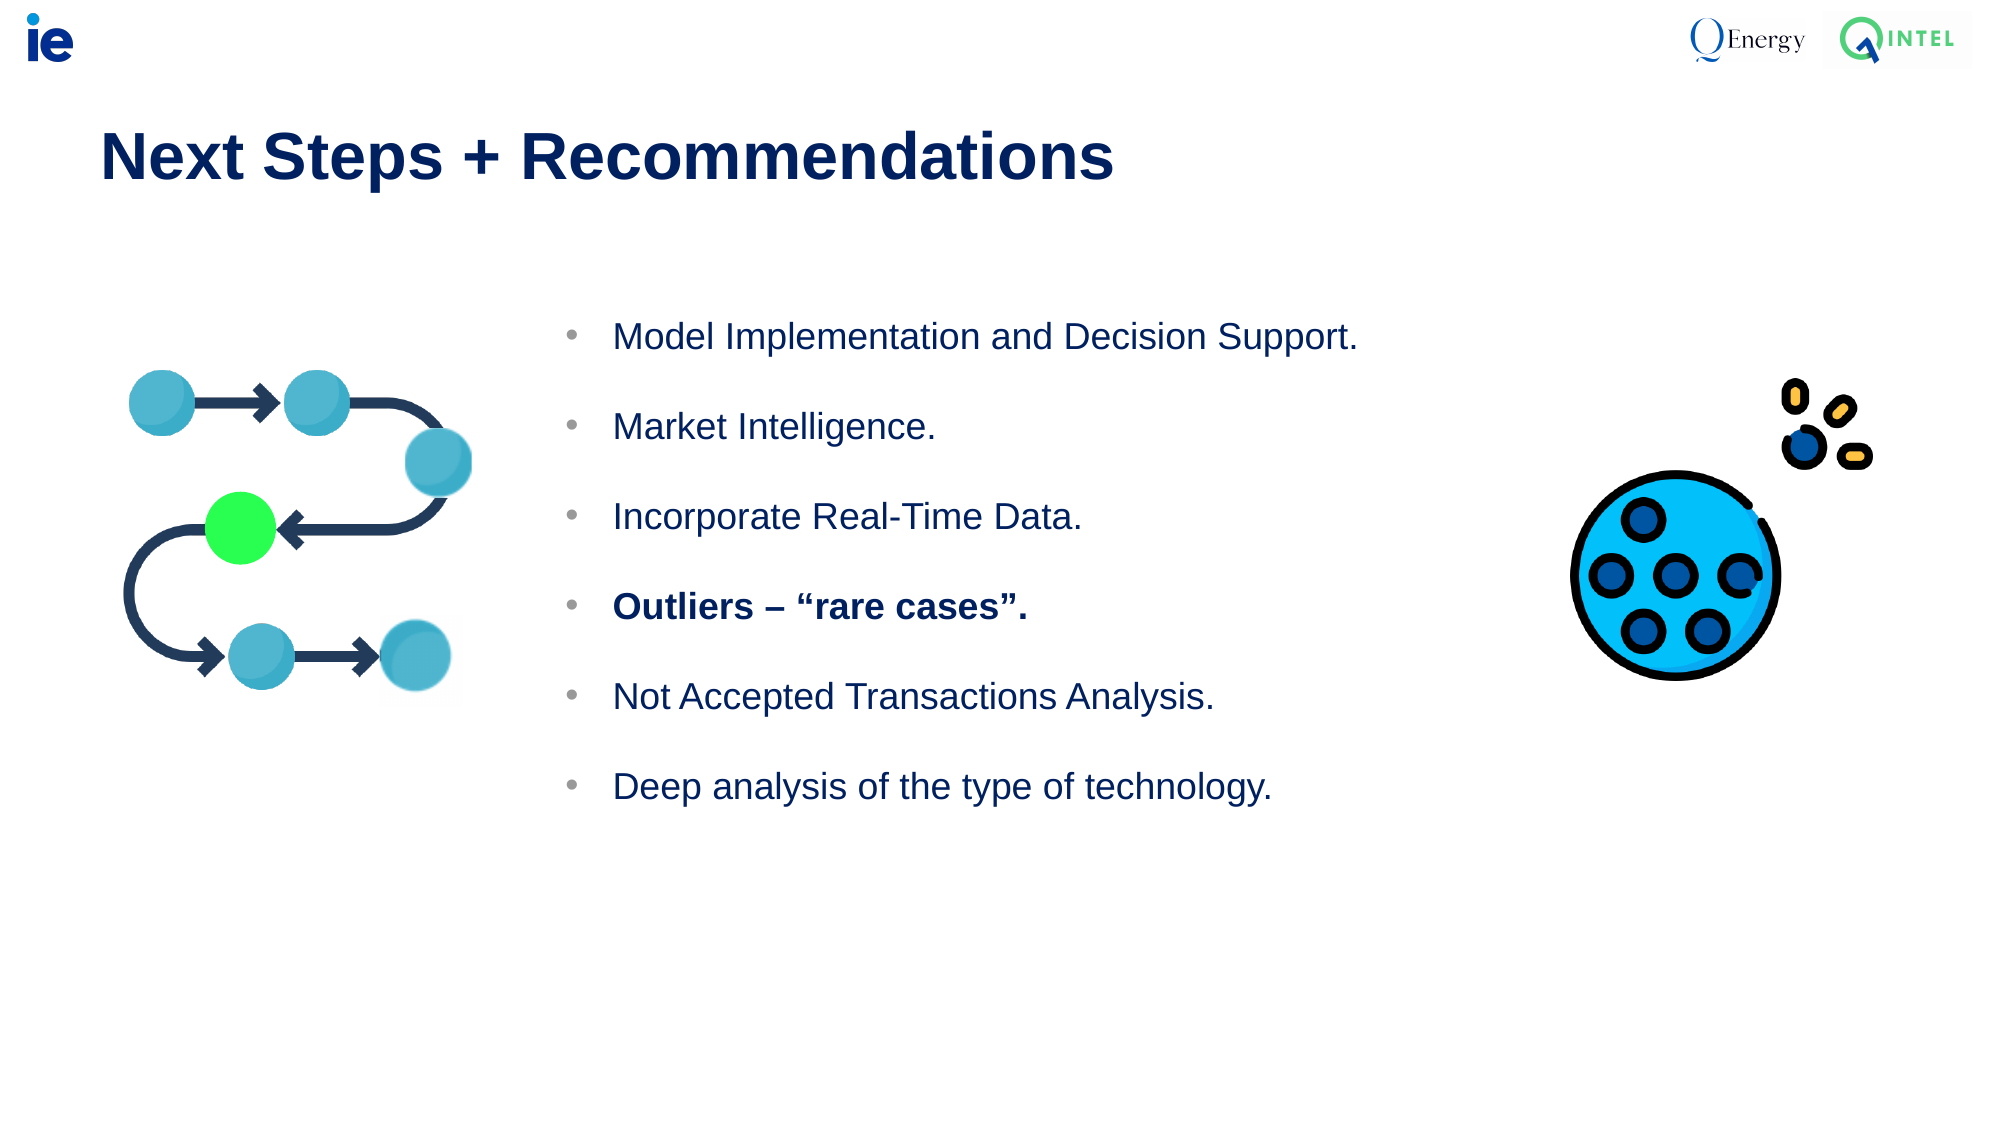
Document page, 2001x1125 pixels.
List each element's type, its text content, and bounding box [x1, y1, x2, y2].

text_box Model Implementation and Decision Support. Market Intelligence. Incorporate Real-Time Data. Outliers – “rare cases”. Not Accepted Transactions Analysis. Deep analysis of the type of technology. [531, 252, 1523, 841]
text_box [112, 353, 466, 707]
picture [404, 428, 472, 498]
picture [1690, 18, 1807, 62]
picture [27, 13, 73, 62]
text_box Next Steps + Recommendations [85, 105, 1899, 208]
picture [1822, 11, 1973, 69]
picture [1570, 378, 1873, 681]
